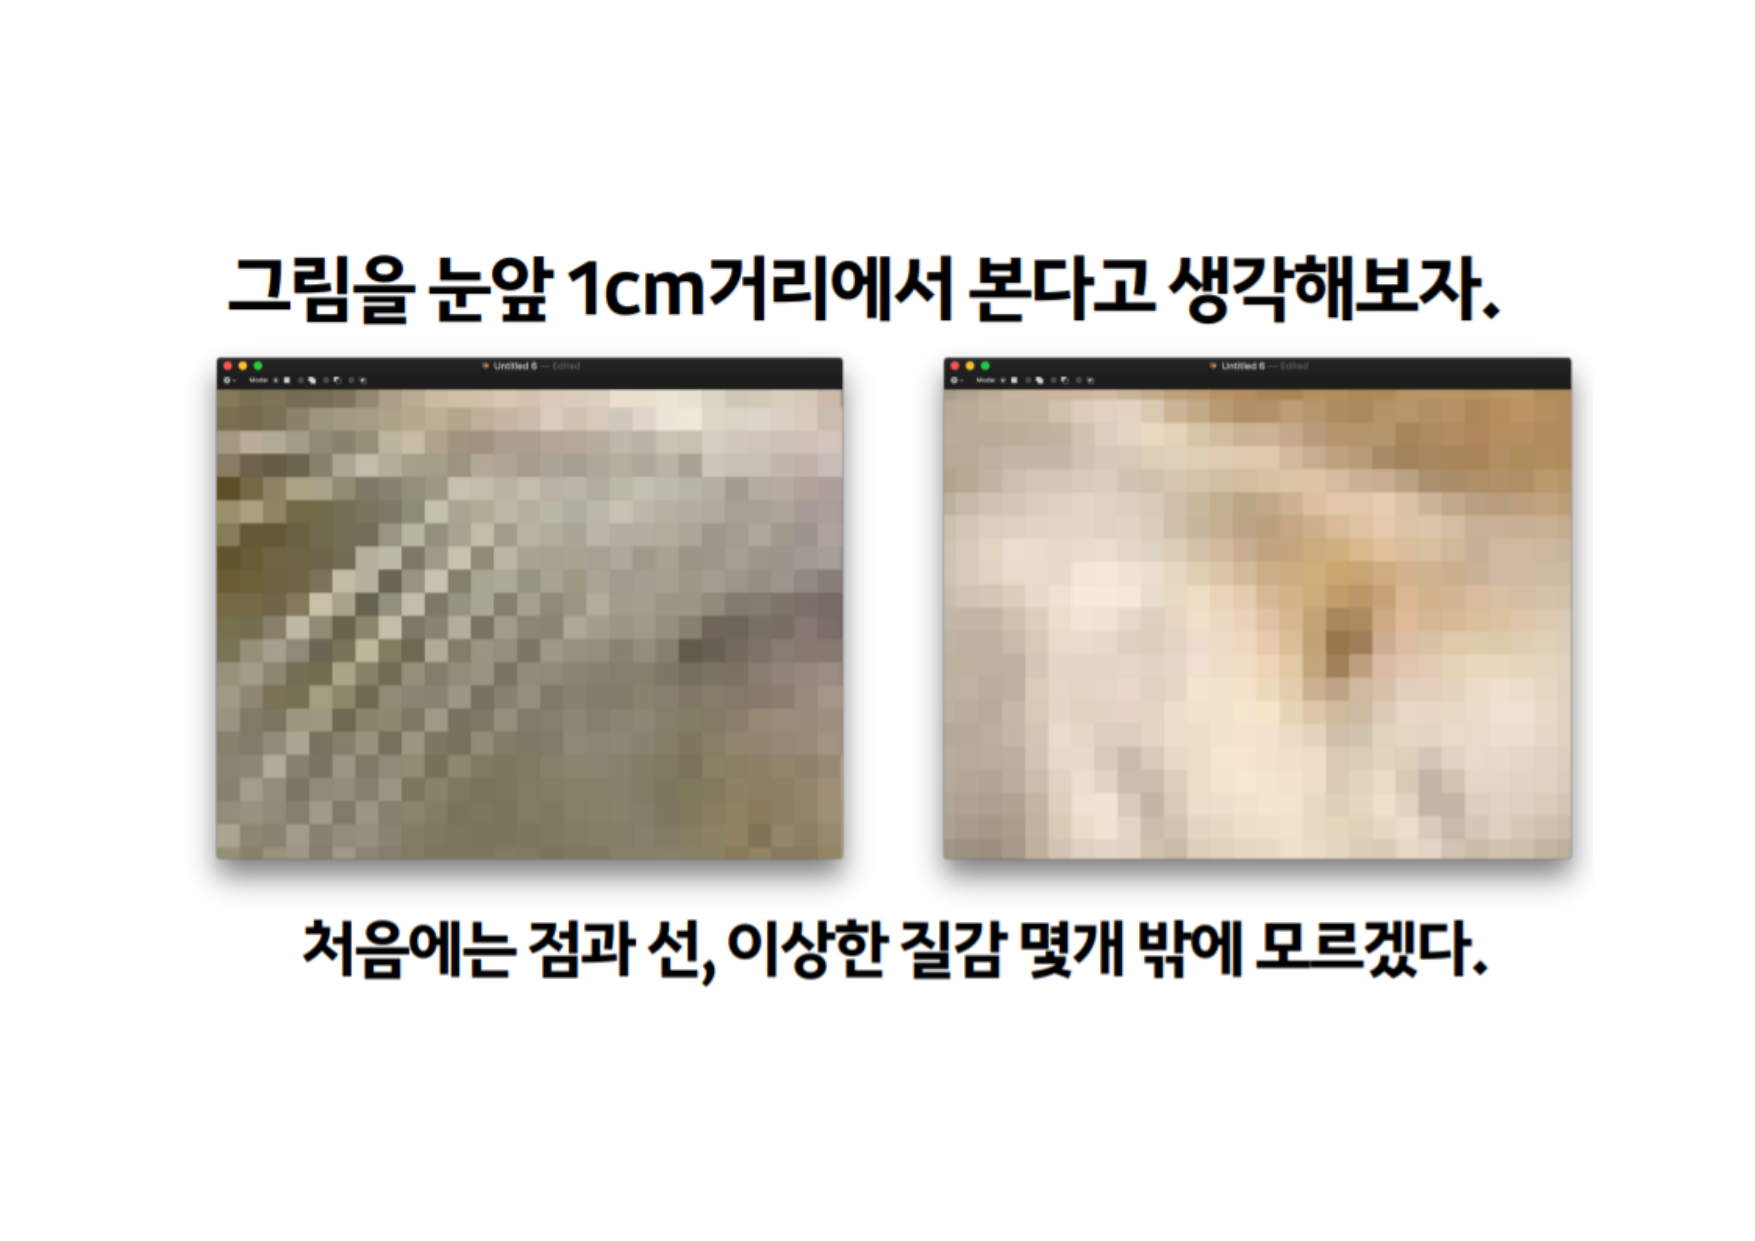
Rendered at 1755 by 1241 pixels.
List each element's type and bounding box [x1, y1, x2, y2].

picture [161, 233, 1593, 1008]
